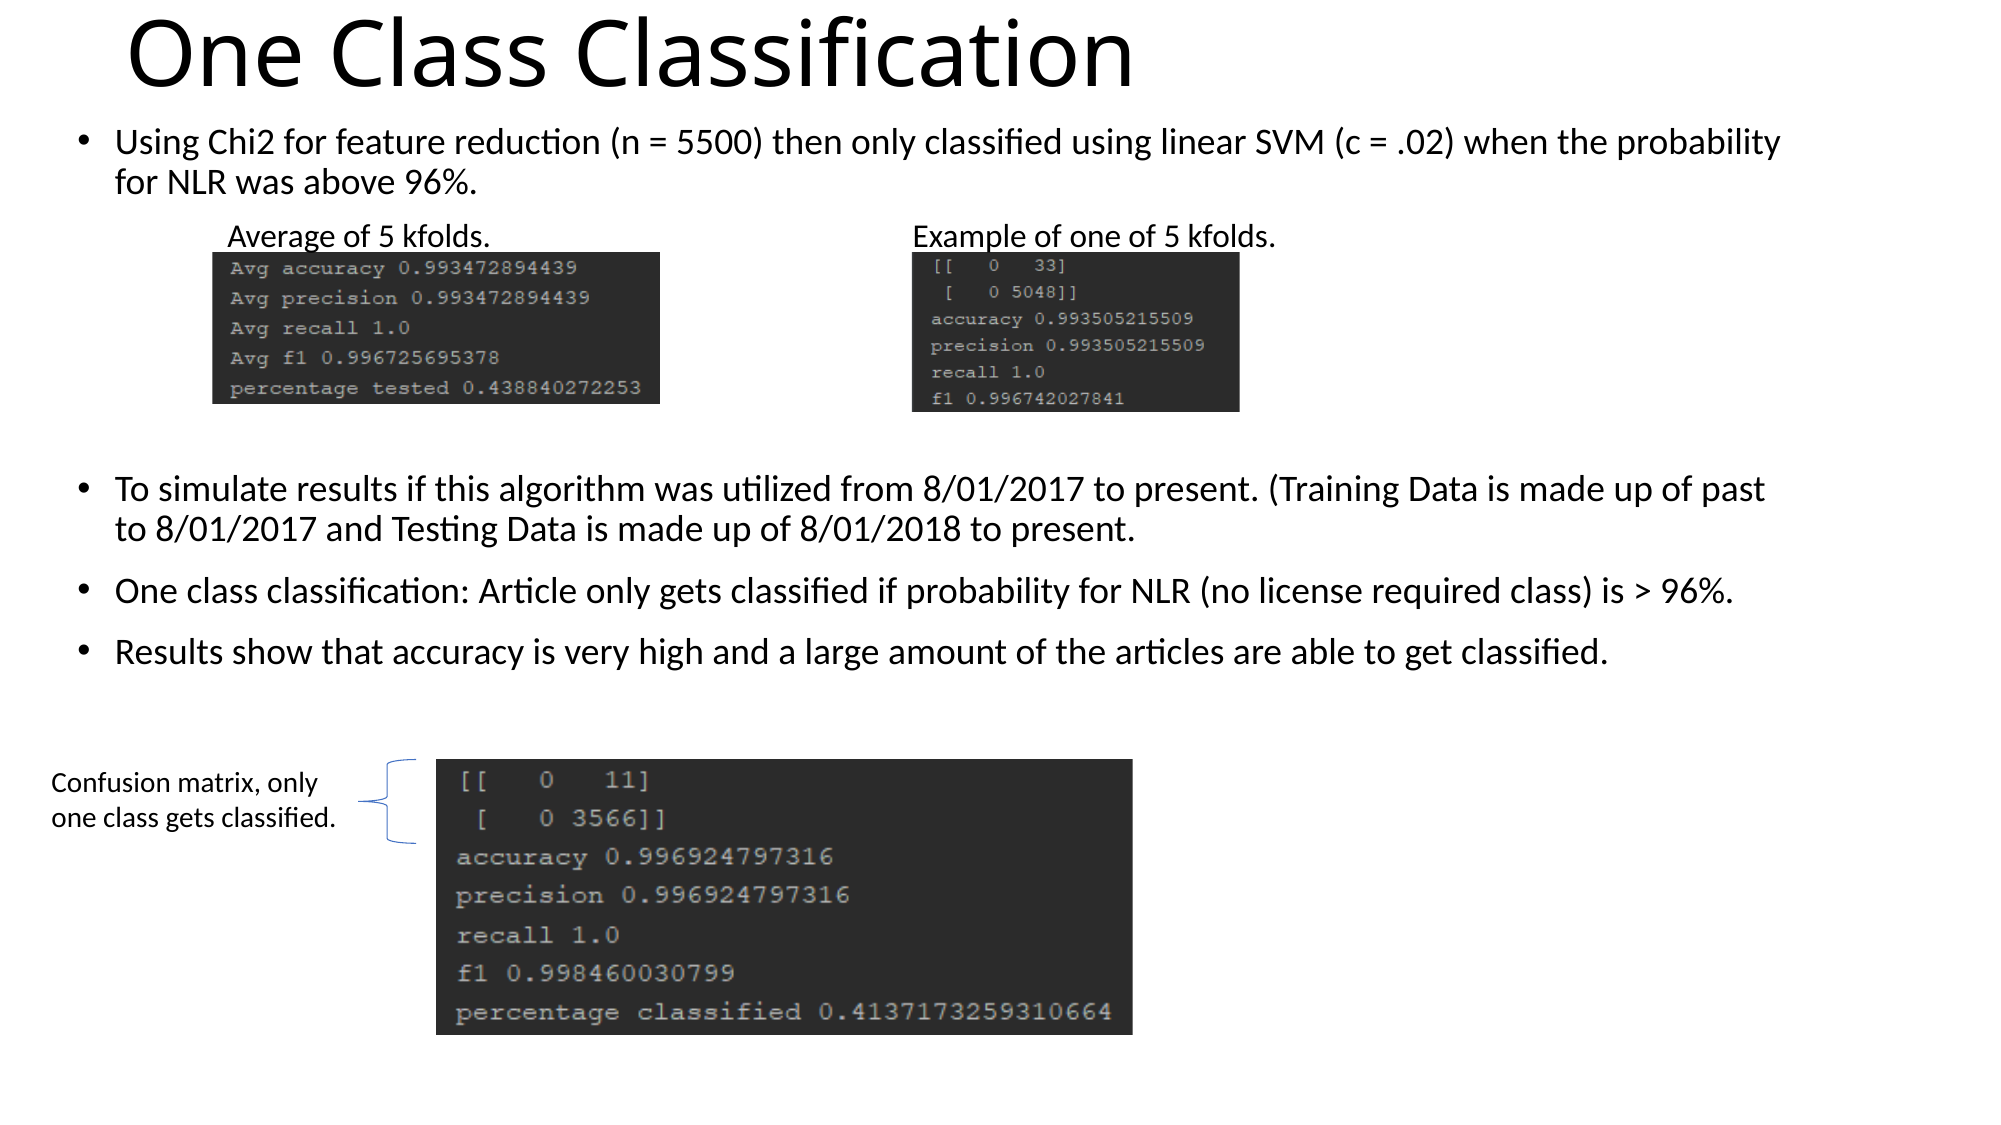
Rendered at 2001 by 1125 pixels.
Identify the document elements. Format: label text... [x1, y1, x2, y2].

picture [212, 252, 660, 404]
text_box Average of 5 kfolds. [212, 207, 660, 252]
picture [436, 759, 1133, 1035]
text_box [359, 758, 417, 844]
list Using Chi2 for feature reduction (n = 5500) then only classified using linear SVM (c = .02) when the probability for NLR was above 96%. To simulate results if this algorithm was utilized from 8/01/2017 to present. (Training Data is made up of past to 8/01/2017 and Testing Data is made up of 8/01/2018 to present. One class classification: Article only gets classified if probability for NLR (no license required class) is > 96%. Results show that accuracy is very high and a large amount of the articles are able to get classified. [62, 114, 1820, 692]
title One Class Classification [109, 0, 1835, 115]
picture [911, 252, 1240, 412]
text_box Confusion matrix, only one class gets classified. [36, 756, 359, 841]
text_box Example of one of 5 kfolds. [897, 207, 1320, 262]
